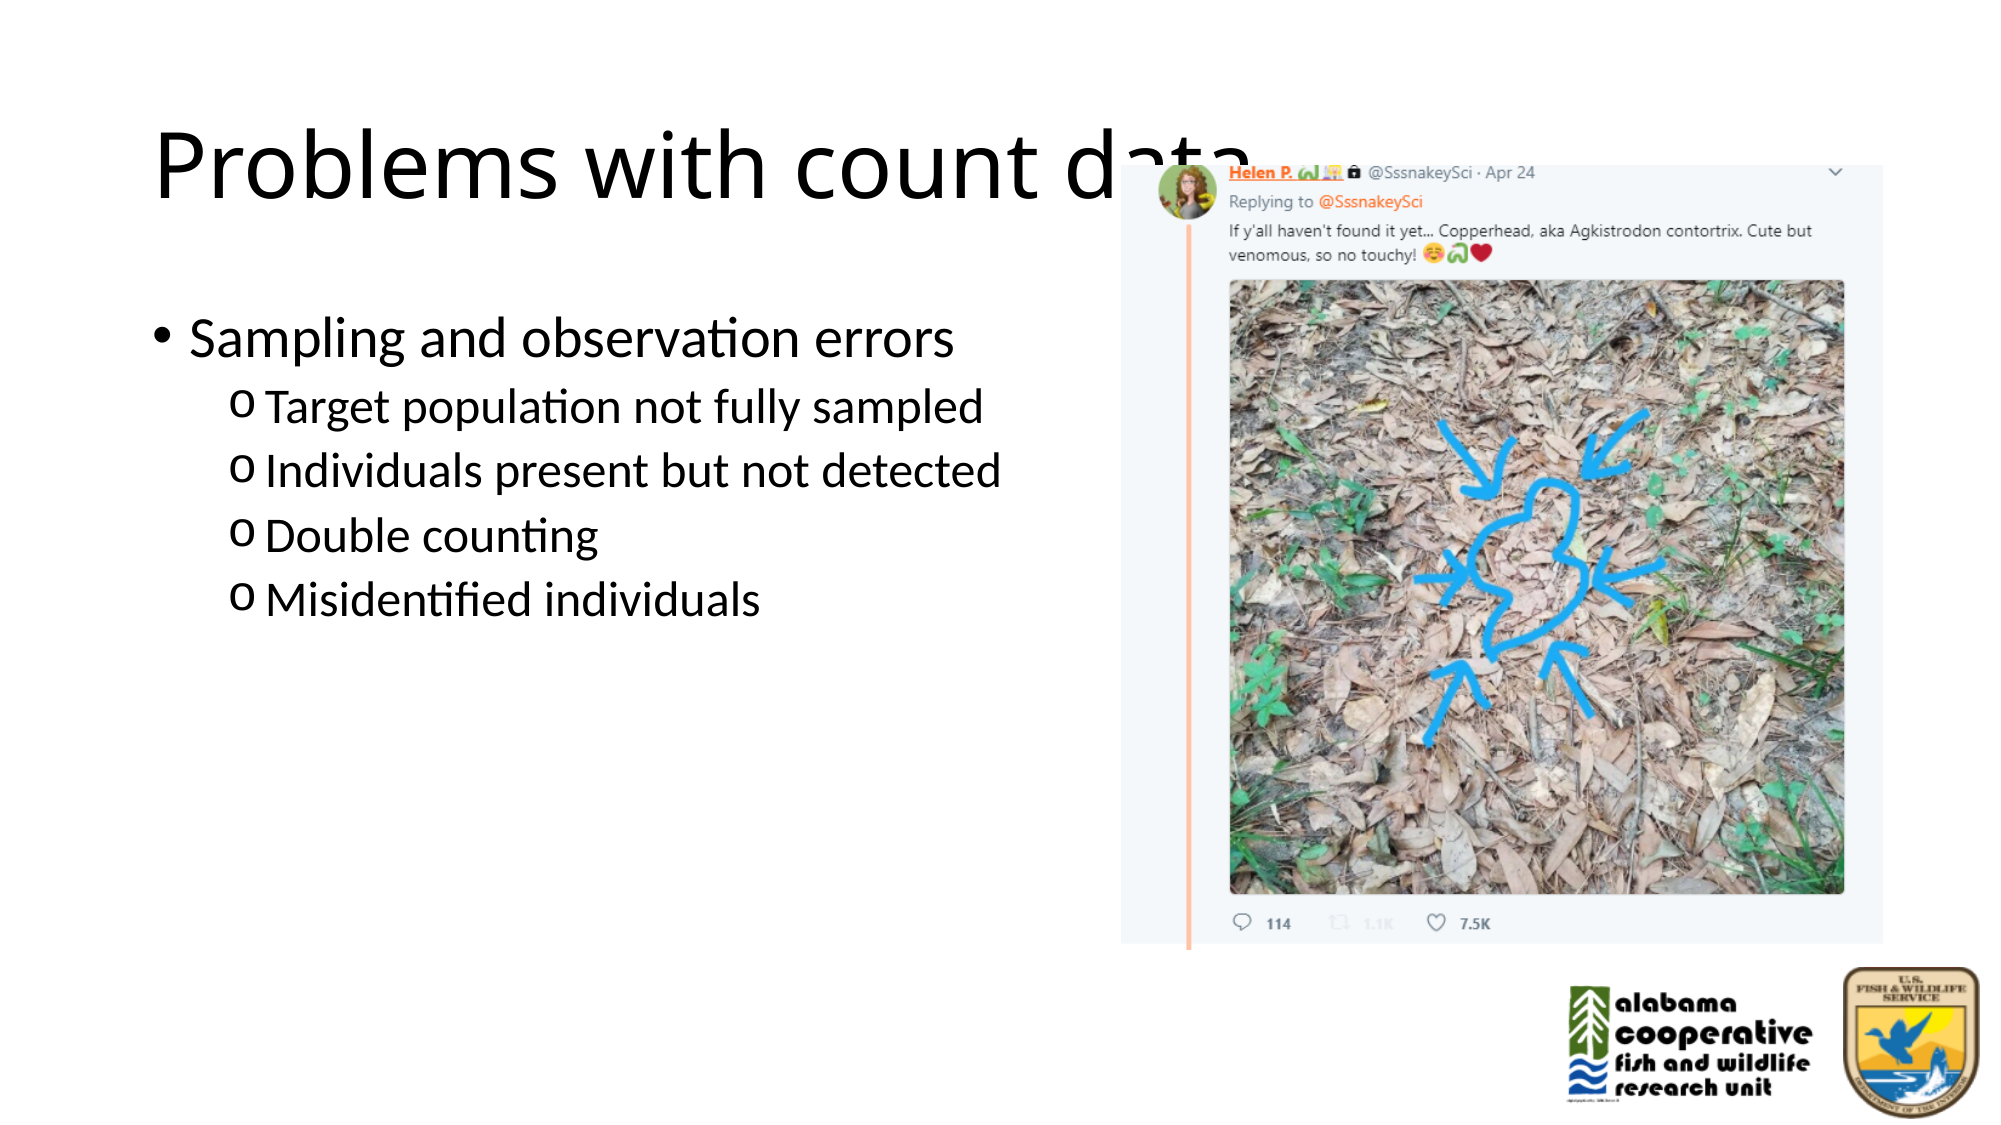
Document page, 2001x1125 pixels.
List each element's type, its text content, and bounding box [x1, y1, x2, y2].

picture [1551, 973, 1834, 1119]
title Problems with count data [137, 59, 1863, 278]
list Sampling and observation errors Target population not fully sampled Individuals present but not detected Double counting Misidentified individuals [137, 299, 1052, 1014]
picture [1121, 165, 1883, 950]
picture [1842, 966, 1980, 1119]
